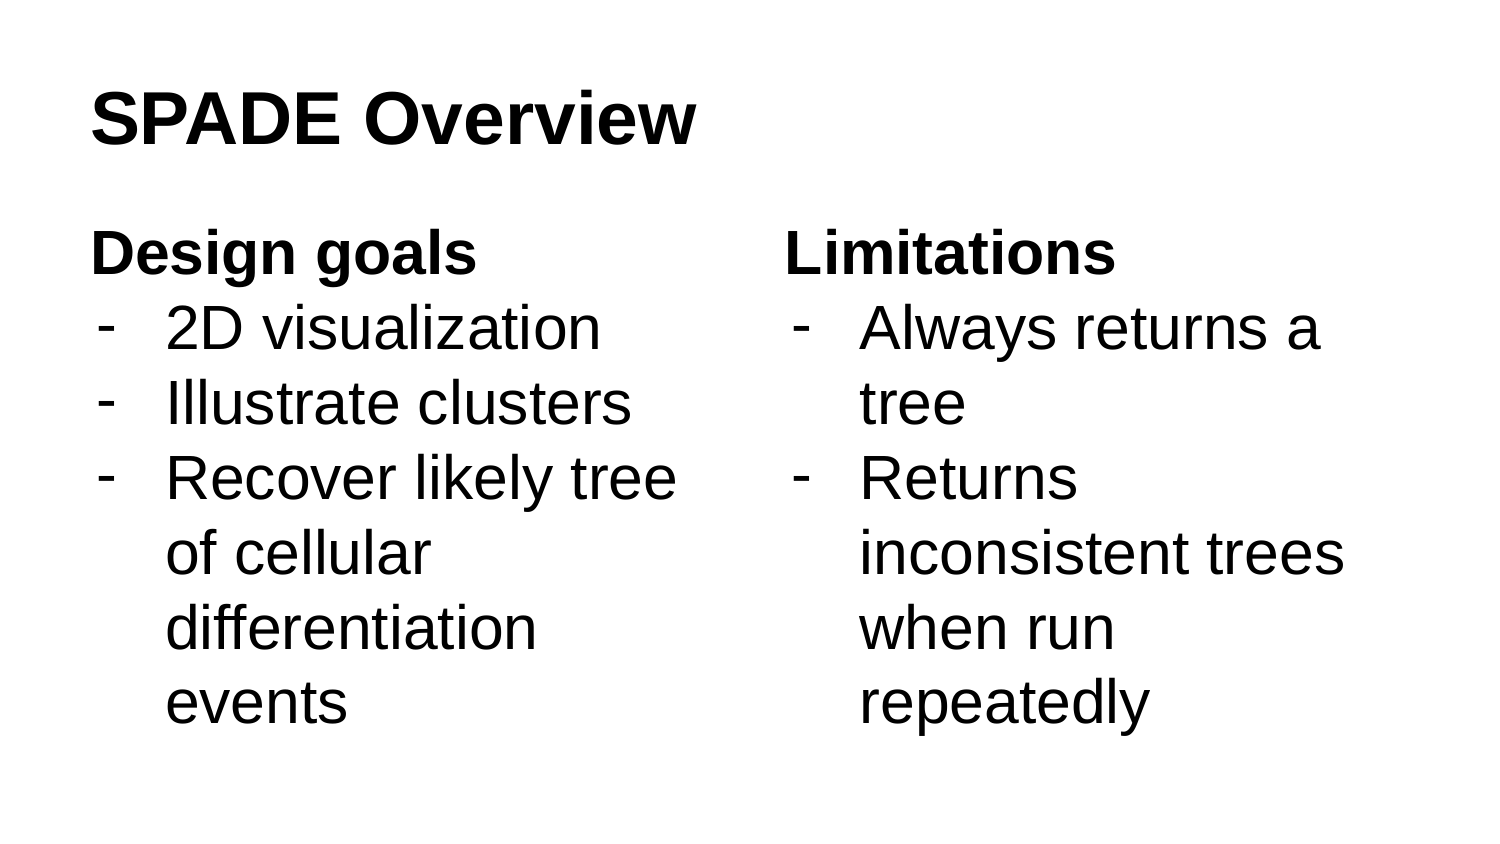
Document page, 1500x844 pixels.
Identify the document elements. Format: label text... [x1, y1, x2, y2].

title SPADE Overview [75, 33, 1425, 175]
list Limitations Always returns a tree Returns inconsistent trees when run repeatedly [769, 196, 1425, 808]
list Design goals 2D visualization Illustrate clusters Recover likely tree of cellular differentiation events [75, 196, 731, 808]
